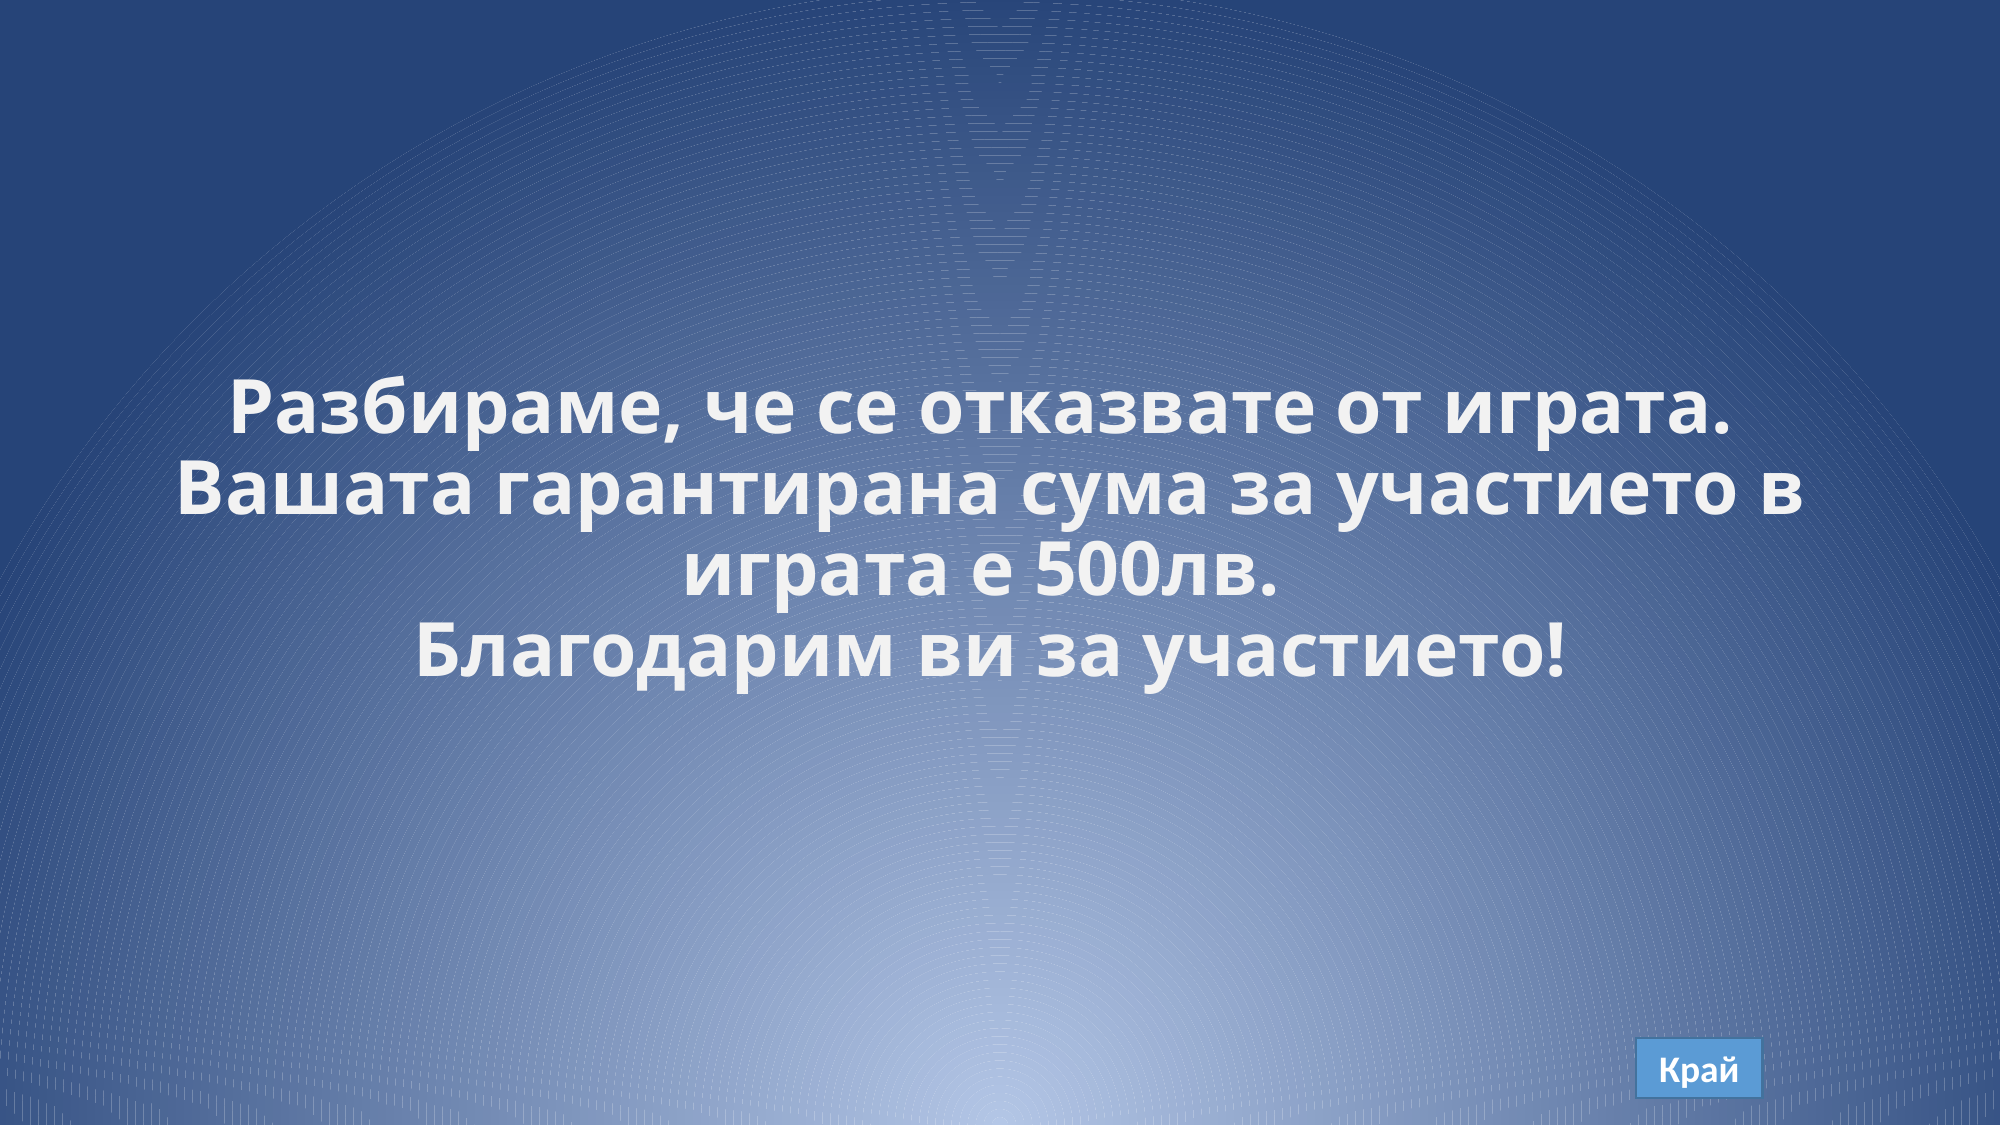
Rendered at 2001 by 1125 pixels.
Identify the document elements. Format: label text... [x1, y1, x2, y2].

title Разбираме, че се отказвате от играта. Вашата гарантирана сума за участието в играта е 500лв. Благодарим ви за участието! [75, 357, 1906, 704]
text_box Край [1635, 1037, 1764, 1099]
